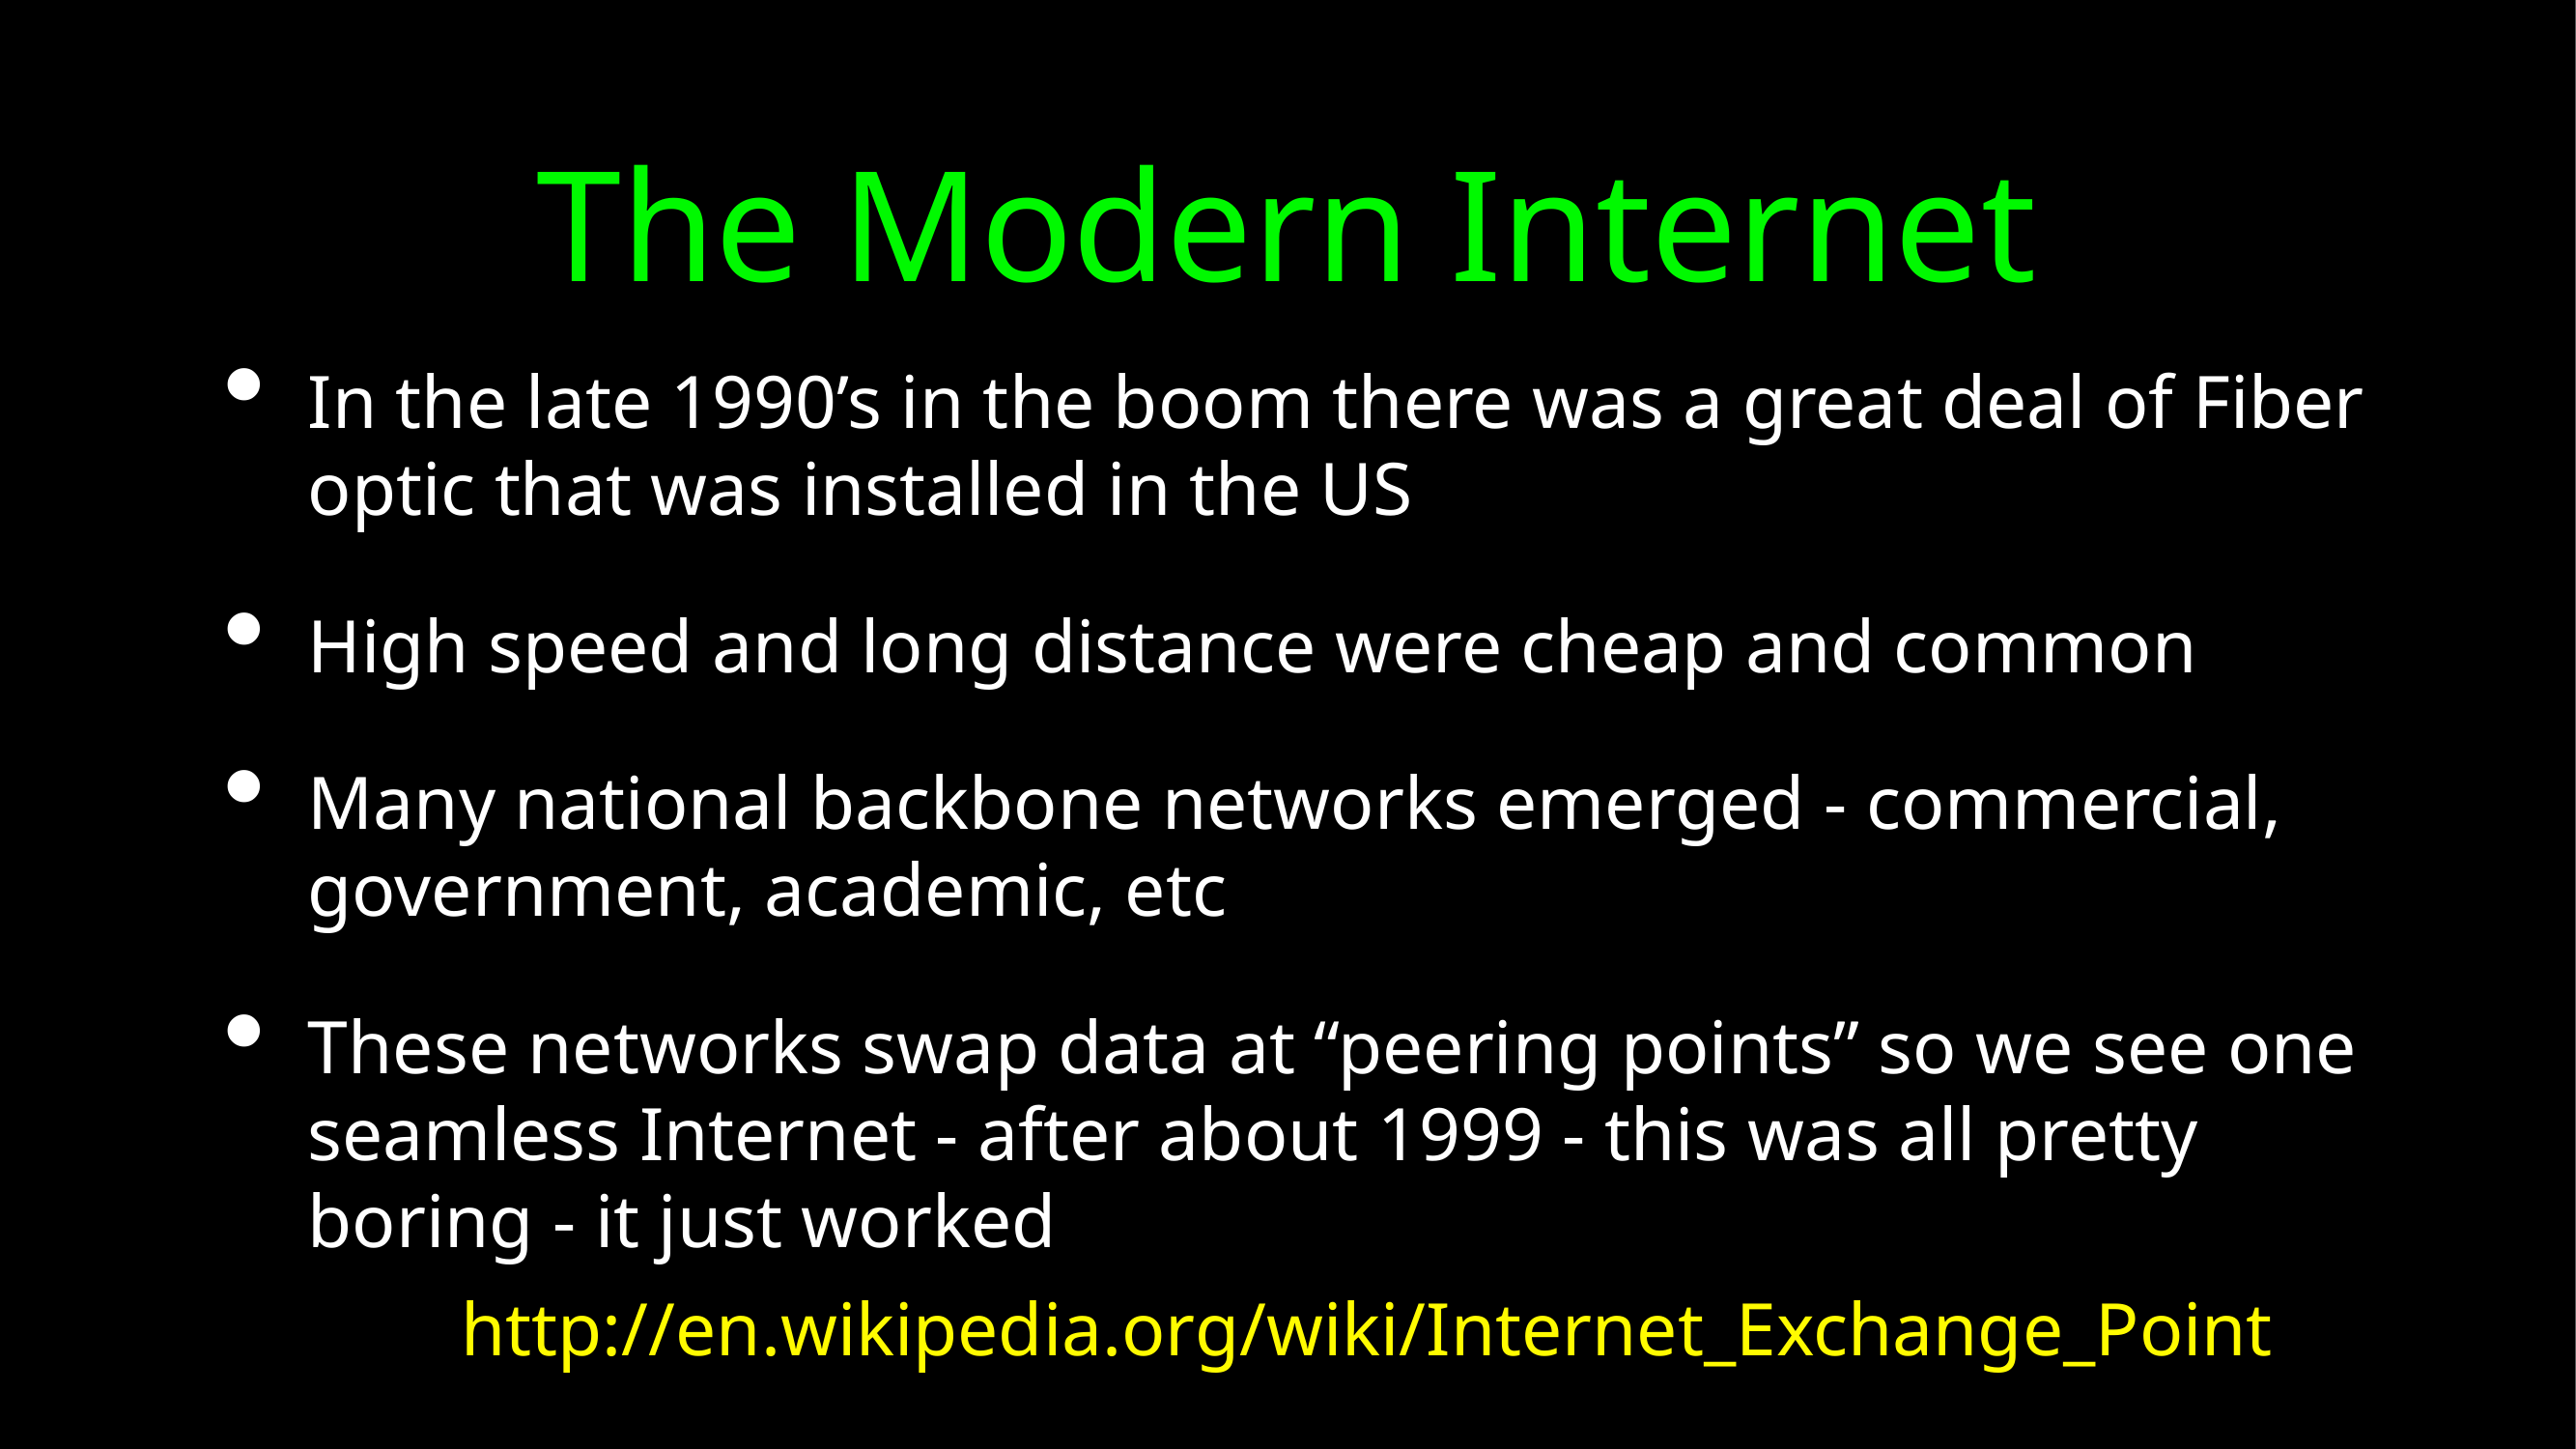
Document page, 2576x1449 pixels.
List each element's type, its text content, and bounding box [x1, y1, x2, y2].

list In the late 1990’s in the boom there was a great deal of Fiber optic that was installed in the US High speed and long distance were cheap and common Many national backbone networks emerged - commercial, government, academic, etc These networks swap data at “peering points” so we see one seamless Internet - after about 1999 - this was all pretty boring - it just worked [183, 412, 2392, 1207]
text_box http://en.wikipedia.org/wiki/Internet_Exchange_Point [452, 1275, 2282, 1379]
title The Modern Internet [183, 38, 2392, 404]
